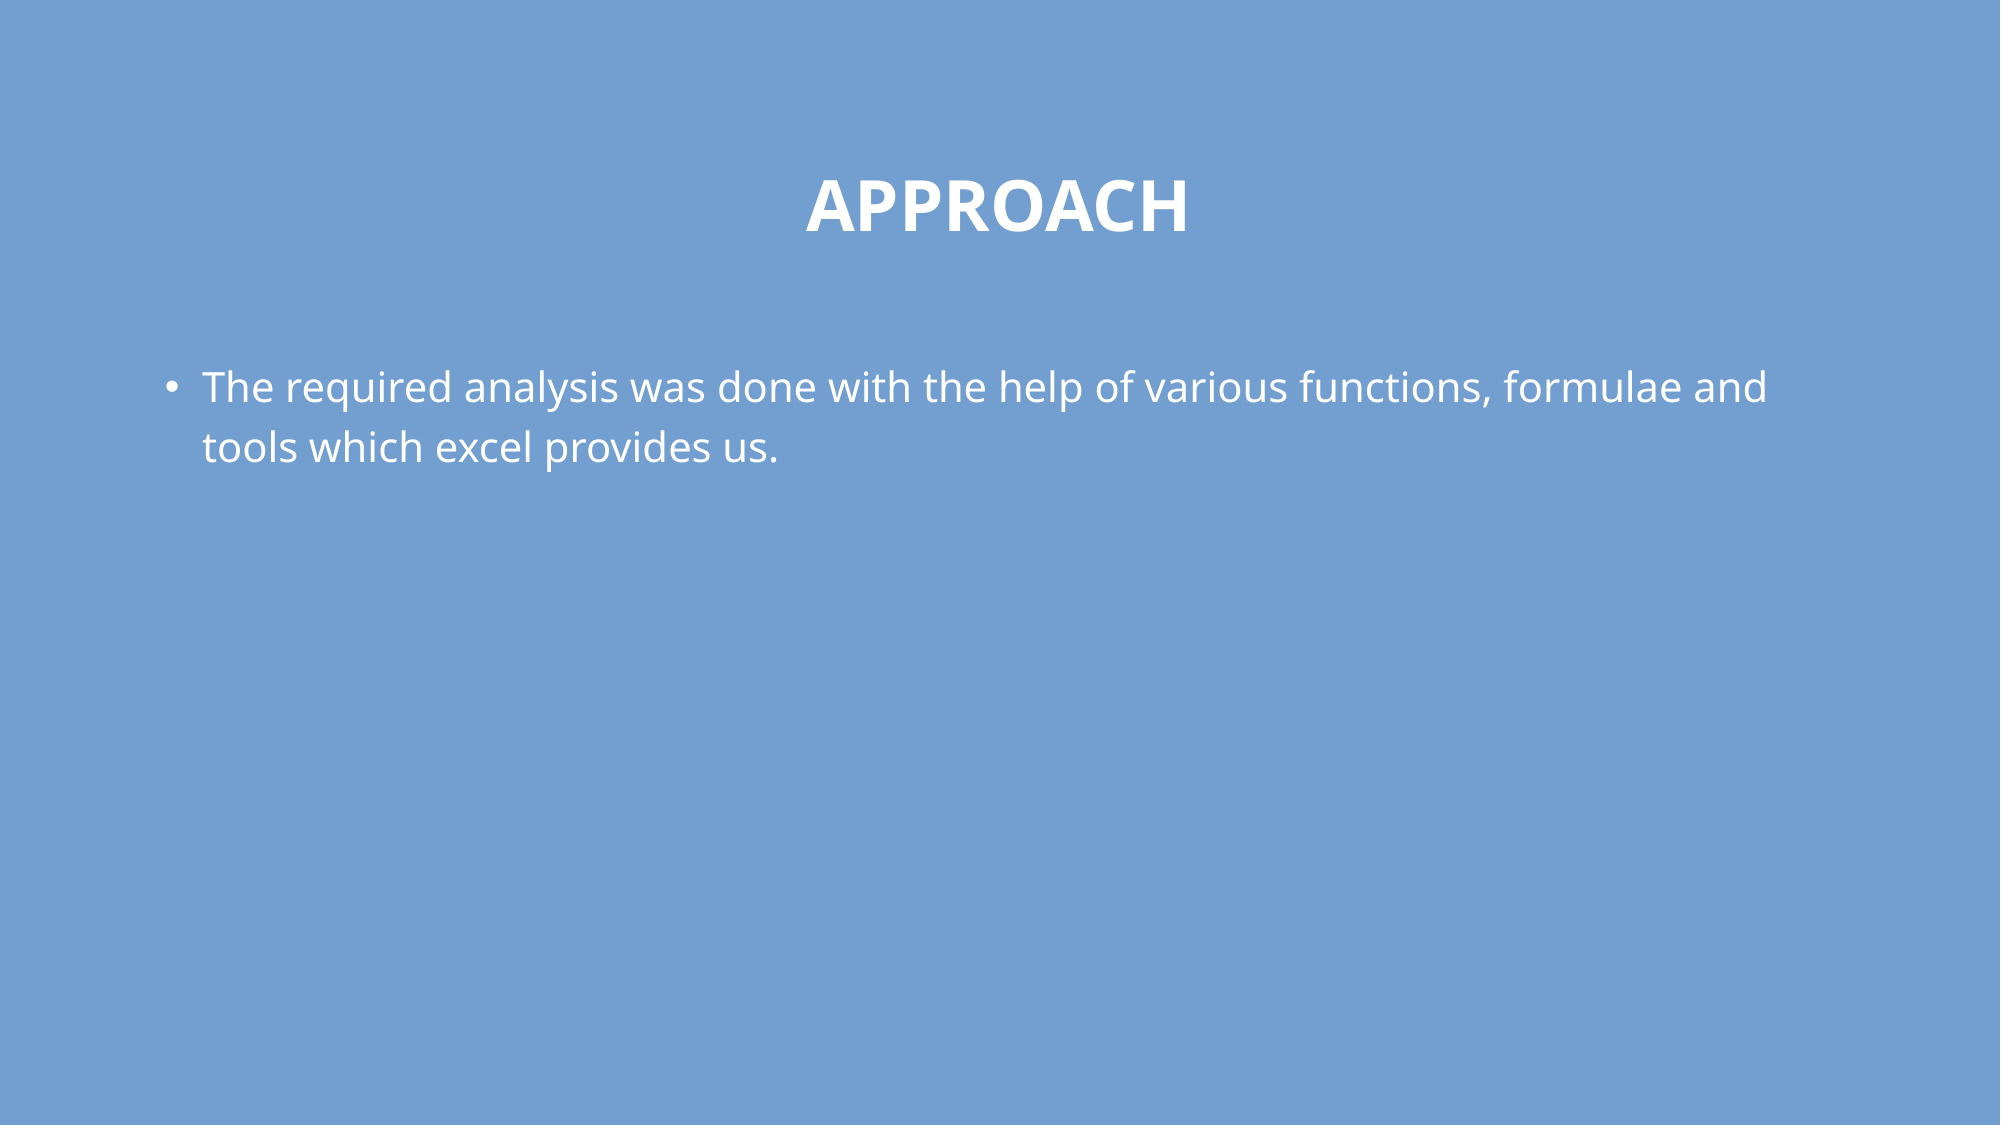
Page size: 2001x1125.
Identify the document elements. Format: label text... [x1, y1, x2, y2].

text_box Approach [149, 99, 1849, 318]
text_box The required analysis was done with the help of various functions, formulae and tools which excel provides us. [149, 343, 1849, 950]
